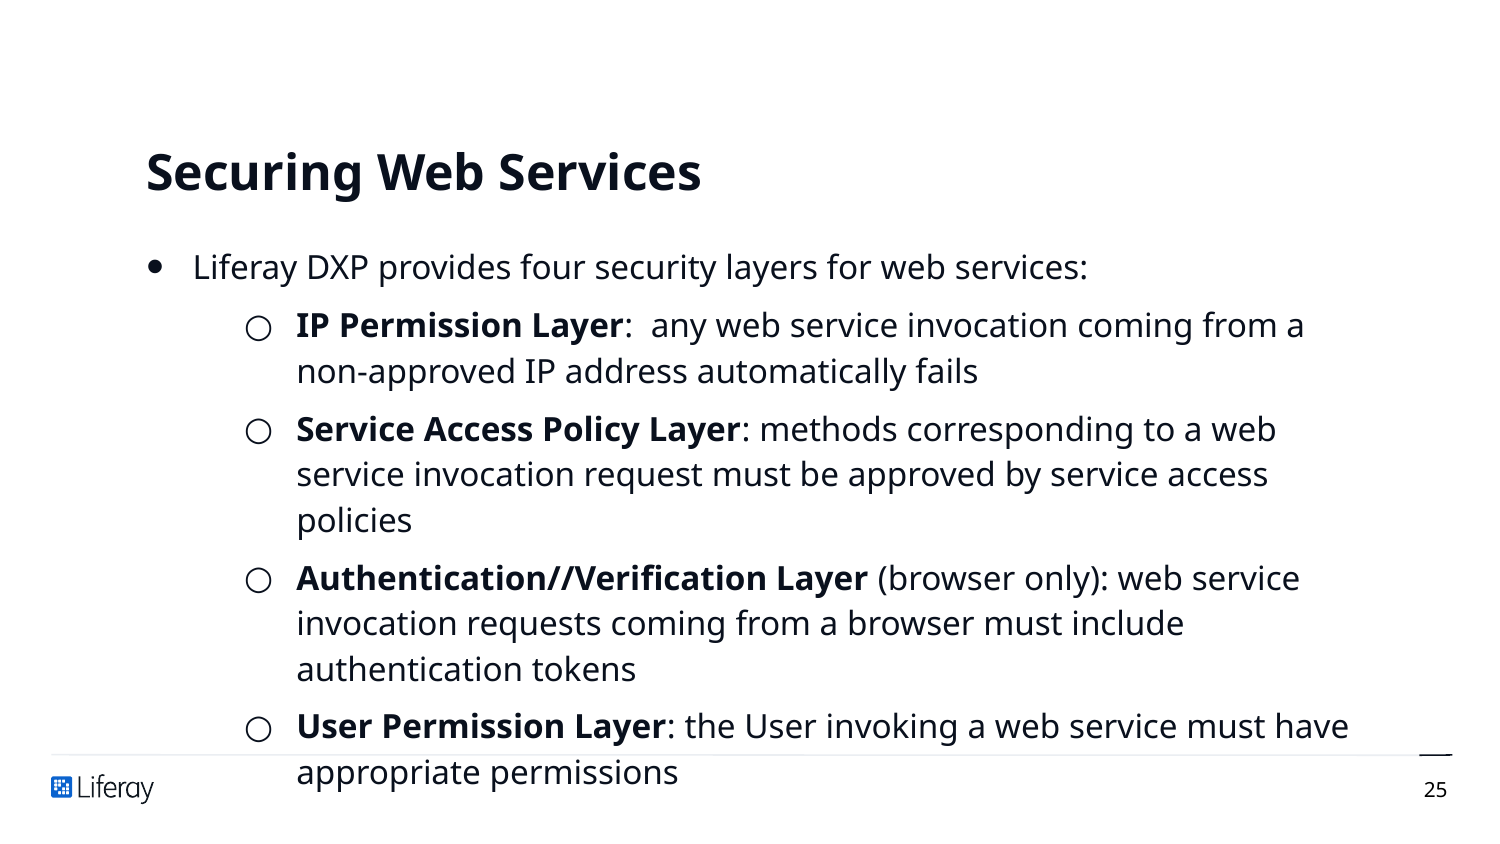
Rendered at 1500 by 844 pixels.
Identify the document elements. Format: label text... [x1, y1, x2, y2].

list Liferay DXP provides four security layers for web services: IP Permission Layer: any web service invocation coming from a non-approved IP address automatically fails Service Access Policy Layer: methods corresponding to a web service invocation request must be approved by service access policies Authentication//Verification Layer (browser only): web service invocation requests coming from a browser must include authentication tokens User Permission Layer: the User invoking a web service must have appropriate permissions [146, 225, 1354, 586]
title Securing Web Services [146, 125, 1429, 229]
